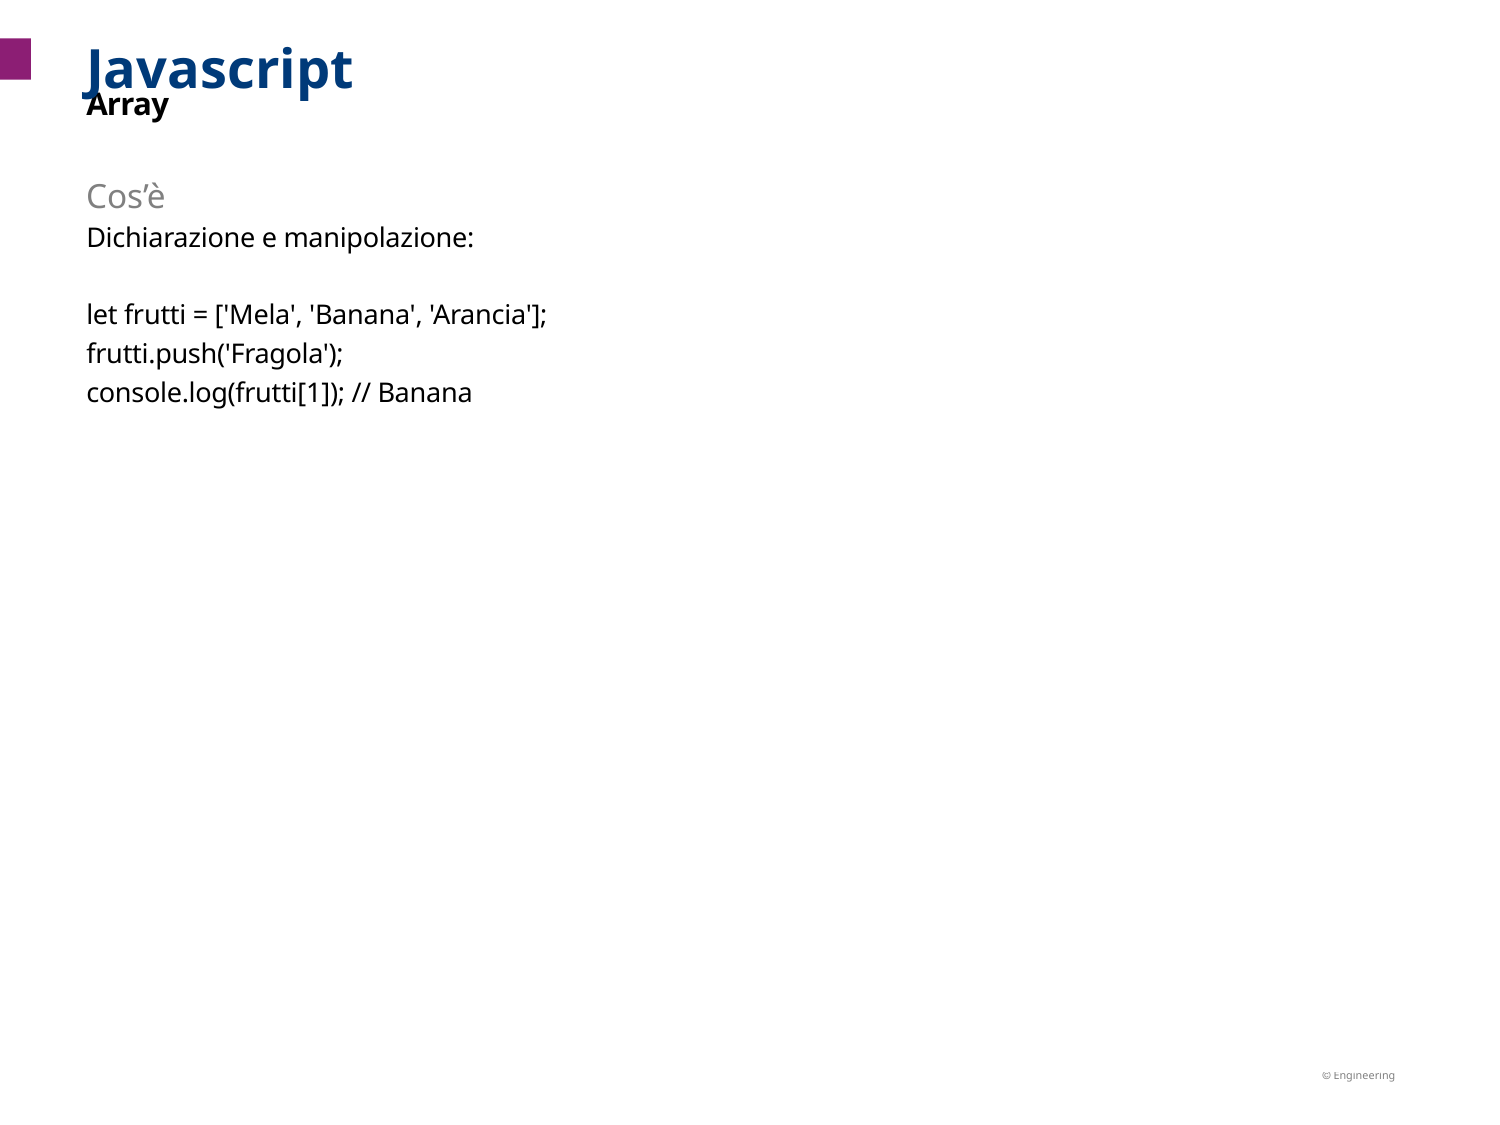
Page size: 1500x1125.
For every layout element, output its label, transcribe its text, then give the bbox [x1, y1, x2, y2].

text_box Javascript [85, 34, 1305, 79]
text_box Cos’è [85, 175, 1290, 219]
list Dichiarazione e manipolazione: let frutti = ['Mela', 'Banana', 'Arancia']; frutti.push('Fragola'); console.log(frutti[1]); // Banana [86, 216, 1414, 968]
title Array [86, 84, 1415, 126]
